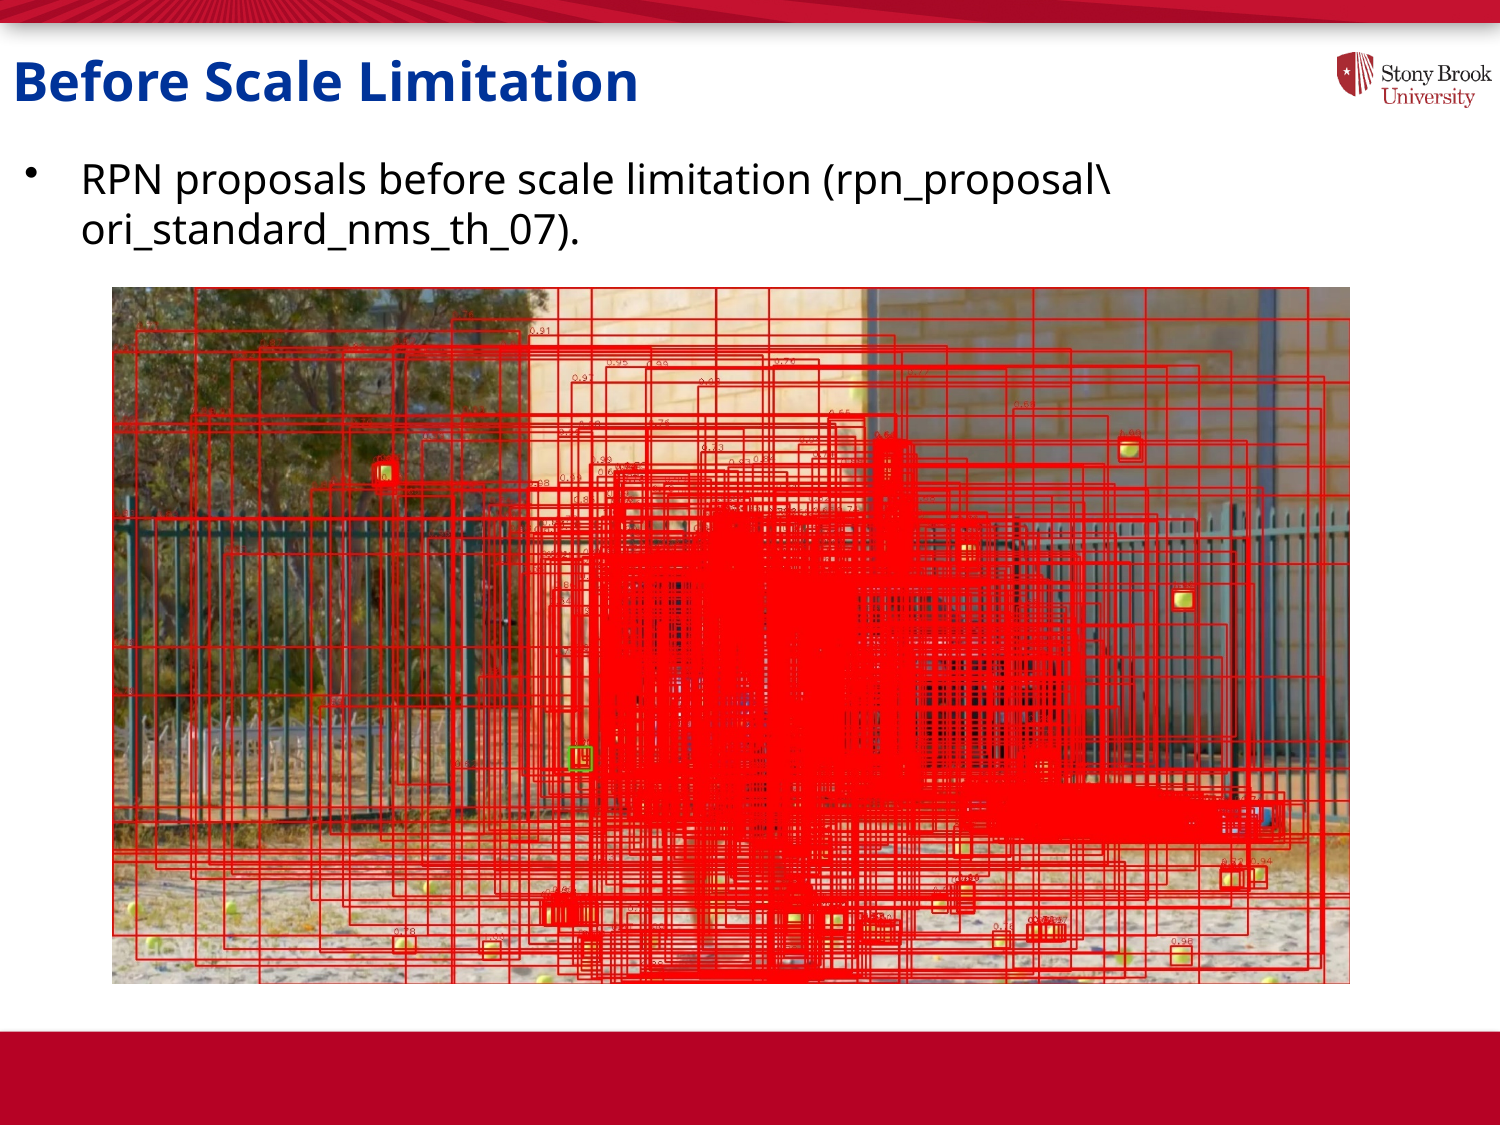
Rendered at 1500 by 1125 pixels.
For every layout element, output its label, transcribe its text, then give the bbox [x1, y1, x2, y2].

picture [112, 287, 1351, 984]
picture [1479, 52, 1492, 108]
list RPN proposals before scale limitation (rpn_proposal\ori_standard_nms_th_07). [24, 152, 1479, 951]
title Before Scale Limitation [12, 27, 1479, 146]
picture [0, 0, 1500, 23]
